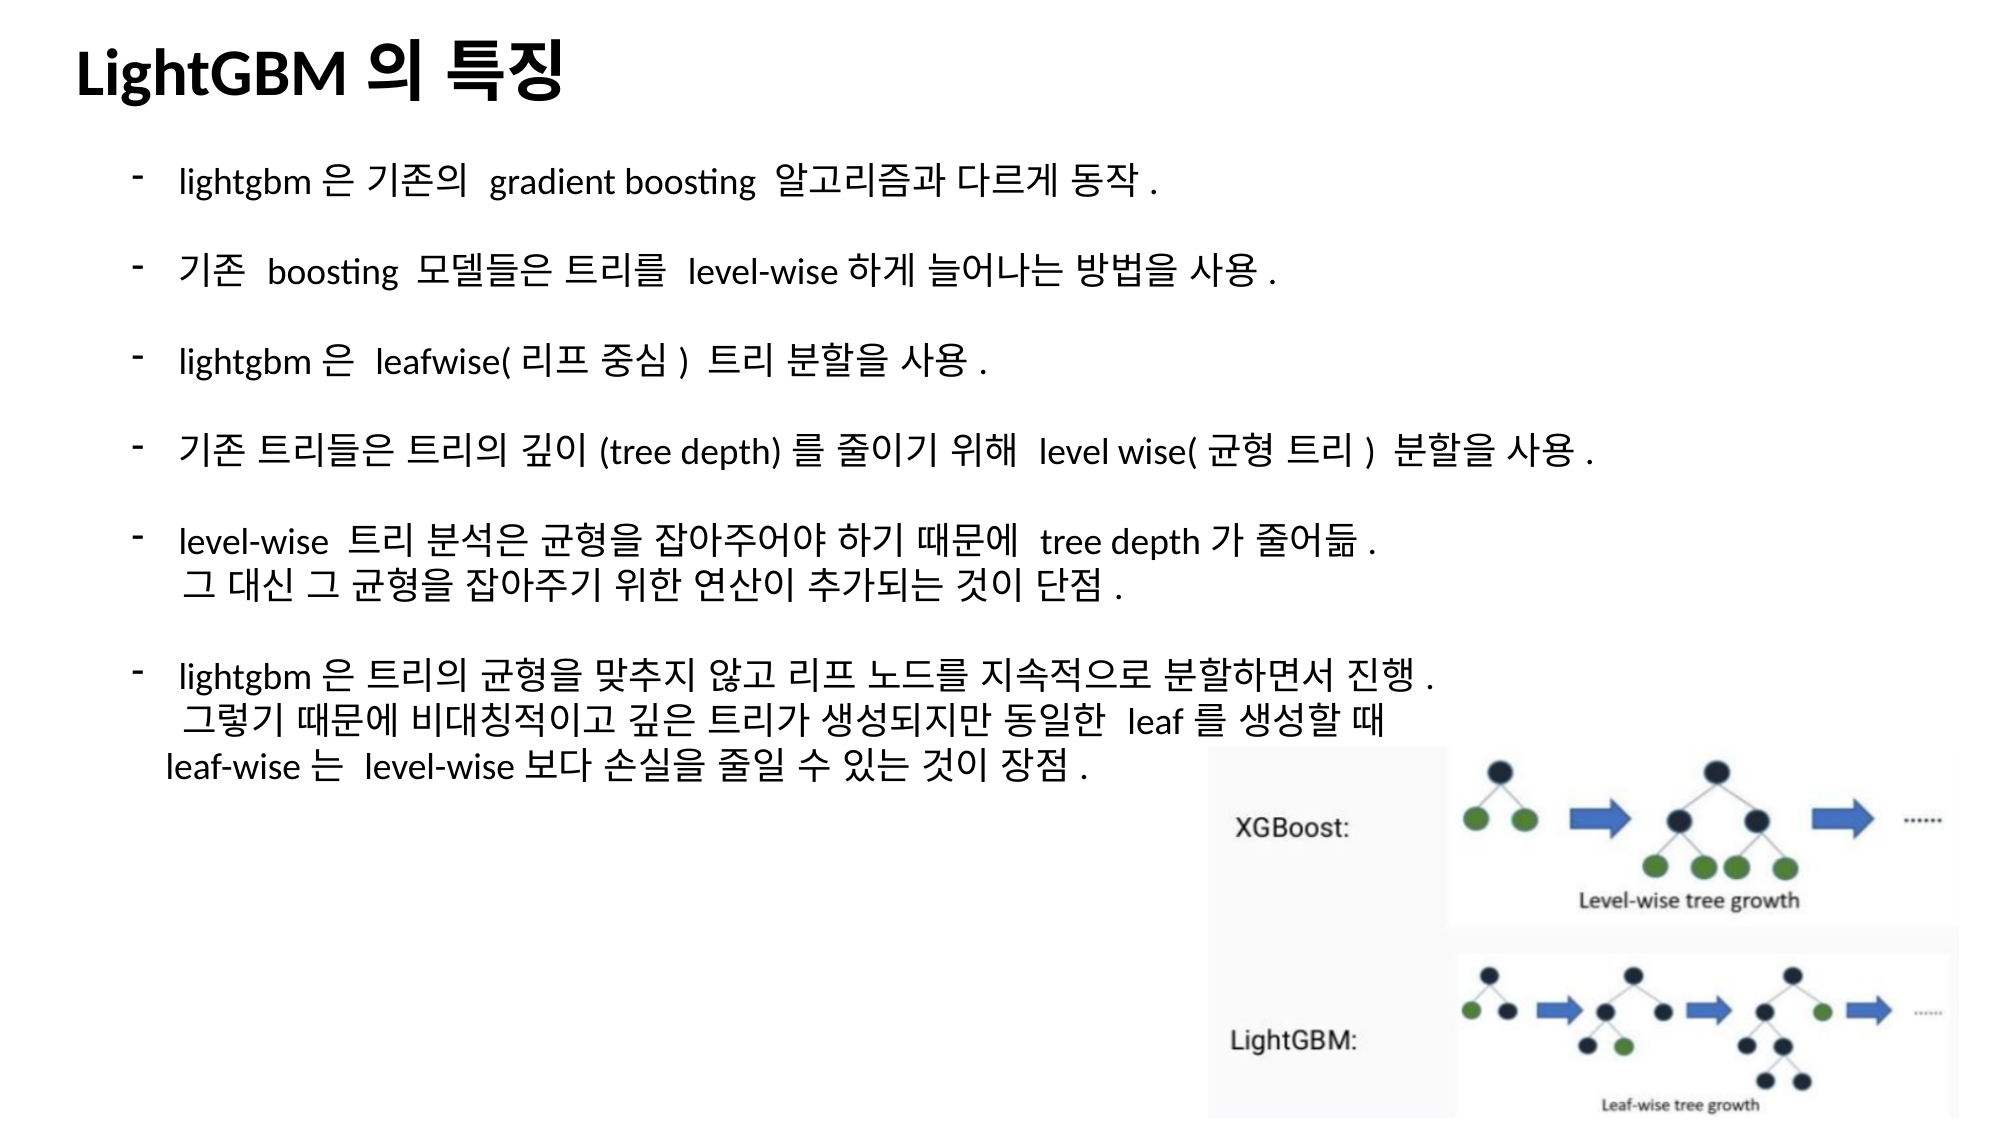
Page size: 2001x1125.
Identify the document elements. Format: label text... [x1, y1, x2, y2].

text_box LightGBM의 특징 [61, 21, 584, 117]
text_box lightgbm은 기존의 gradient boosting 알고리즘과 다르게 동작. 기존 boosting 모델들은 트리를 level-wise하게 늘어나는 방법을 사용. lightgbm은 leafwise(리프 중심) 트리 분할을 사용. 기존 트리들은 트리의 깊이(tree depth)를 줄이기 위해 level wise(균형 트리) 분할을 사용. level-wise 트리 분석은 균형을 잡아주어야 하기 때문에 tree depth가 줄어듦. 그 대신 그 균형을 잡아주기 위한 연산이 추가되는 것이 단점. lightgbm은 트리의 균형을 맞추지 않고 리프 노드를 지속적으로 분할하면서 진행. 그렇기 때문에 비대칭적이고 깊은 트리가 생성되지만 동일한 leaf를 생성할 때 leaf-wise는 level-wise보다 손실을 줄일 수 있는 것이 장점. [116, 149, 1610, 795]
picture [1201, 733, 1959, 1125]
